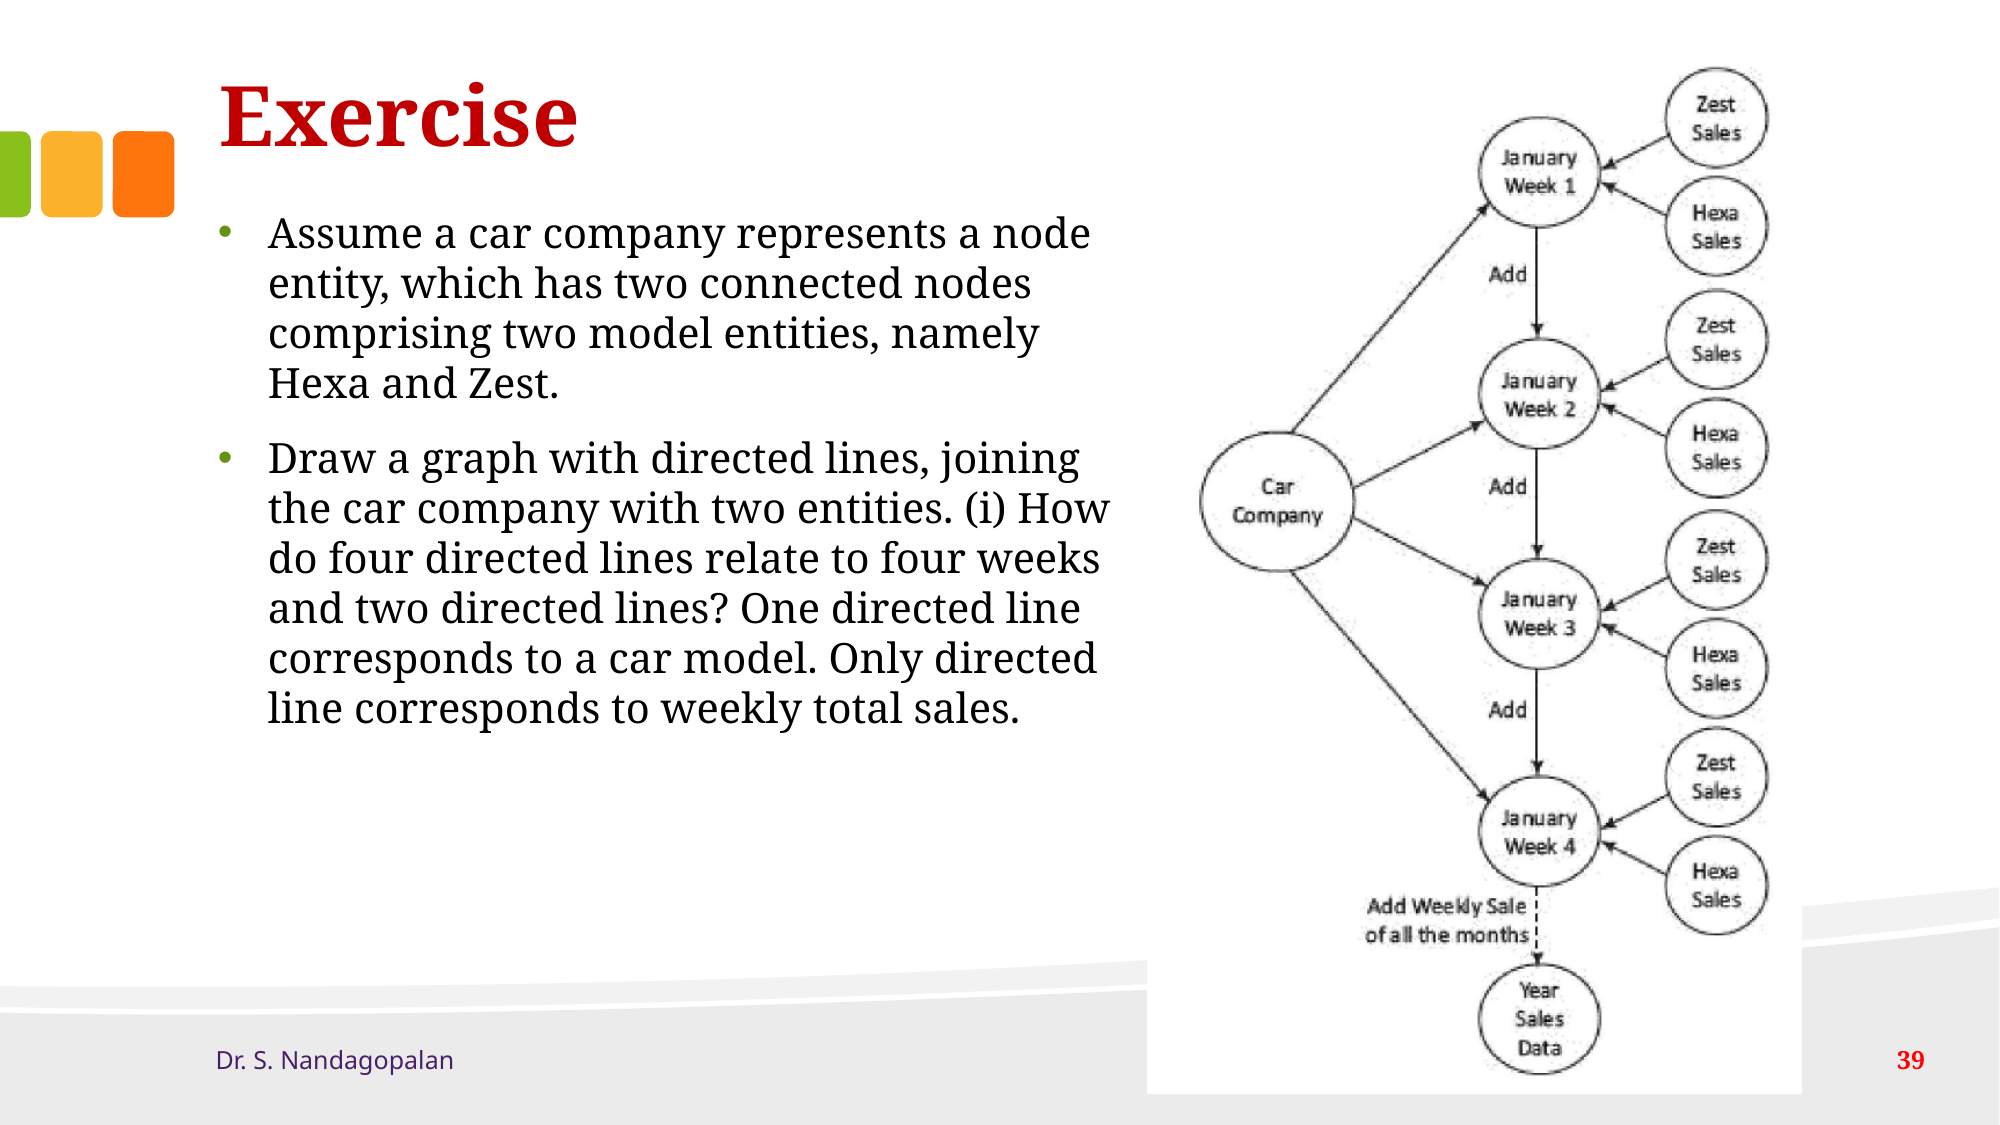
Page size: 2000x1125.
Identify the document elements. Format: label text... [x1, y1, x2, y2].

footer Dr. S. Nandagopalan [195, 1046, 1147, 1077]
title Exercise [199, 24, 1800, 173]
list Assume a car company represents a node entity, which has two connected nodes comprising two model entities, namely Hexa and Zest. Draw a graph with directed lines, joining the car company with two entities. (i) How do four directed lines relate to four weeks and two directed lines? One directed line corresponds to a car model. Only directed line corresponds to weekly total sales. [197, 196, 1142, 1024]
slide_number 39 [1811, 1046, 1946, 1077]
picture [1147, 54, 1803, 1095]
